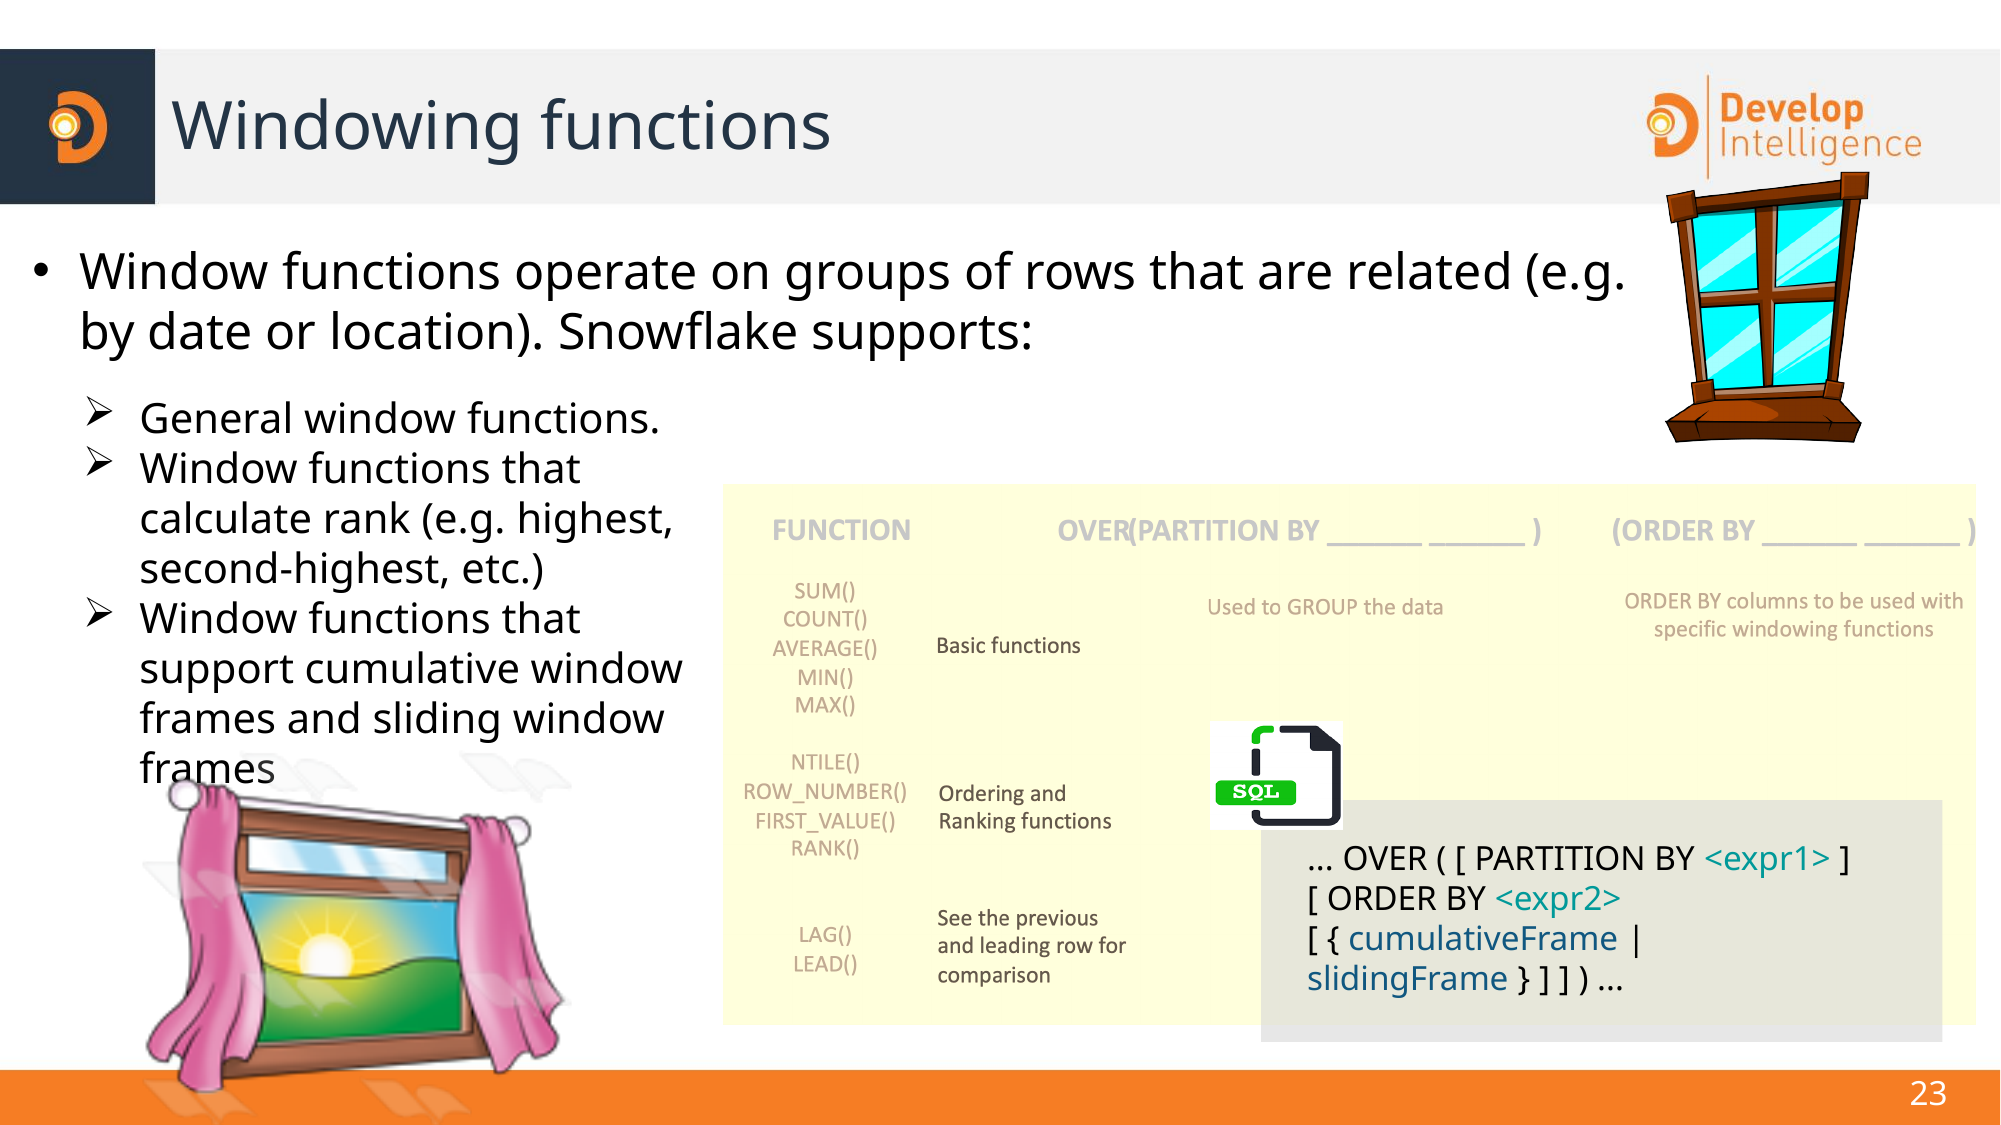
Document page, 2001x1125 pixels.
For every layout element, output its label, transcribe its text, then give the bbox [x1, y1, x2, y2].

title Windowing functions [156, 53, 1999, 203]
slide_number 23 [1860, 1070, 1998, 1120]
text_box [1259, 1034, 1944, 1044]
picture [0, 0, 2001, 1125]
text_box Window functions operate on groups of rows that are related (e.g. by date or location). Snowflake supports: [17, 232, 1653, 402]
text_box General window functions. Window functions that calculate rank (e.g. highest, second-highest, etc.) Window functions that support cumulative window frames and sliding window frames [0, 384, 724, 835]
